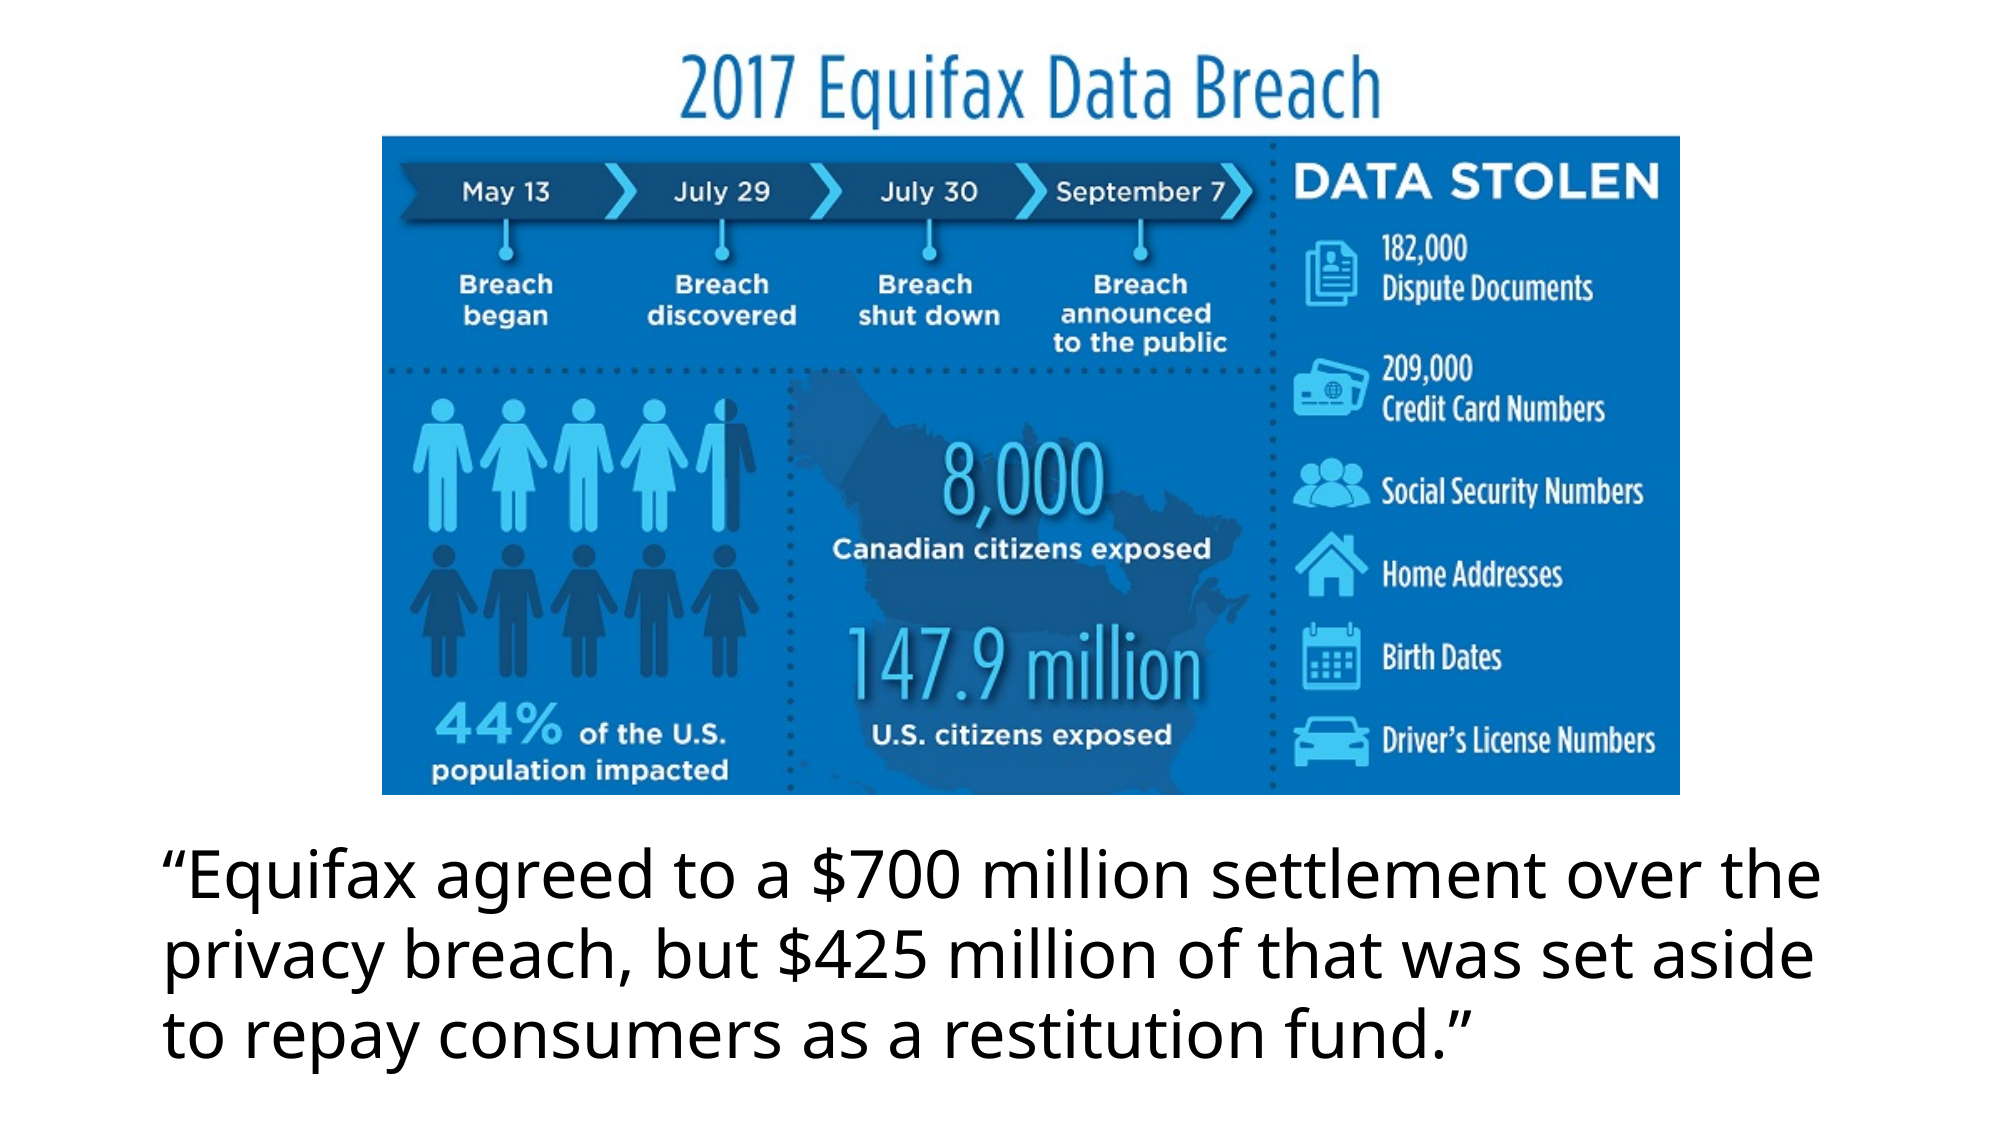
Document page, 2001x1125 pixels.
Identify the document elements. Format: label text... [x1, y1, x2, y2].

picture [382, 43, 1680, 795]
text_box “Equifax agreed to a $700 million settlement over the privacy breach, but $425 million of that was set aside to repay consumers as a restitution fund.” [147, 824, 1915, 1079]
